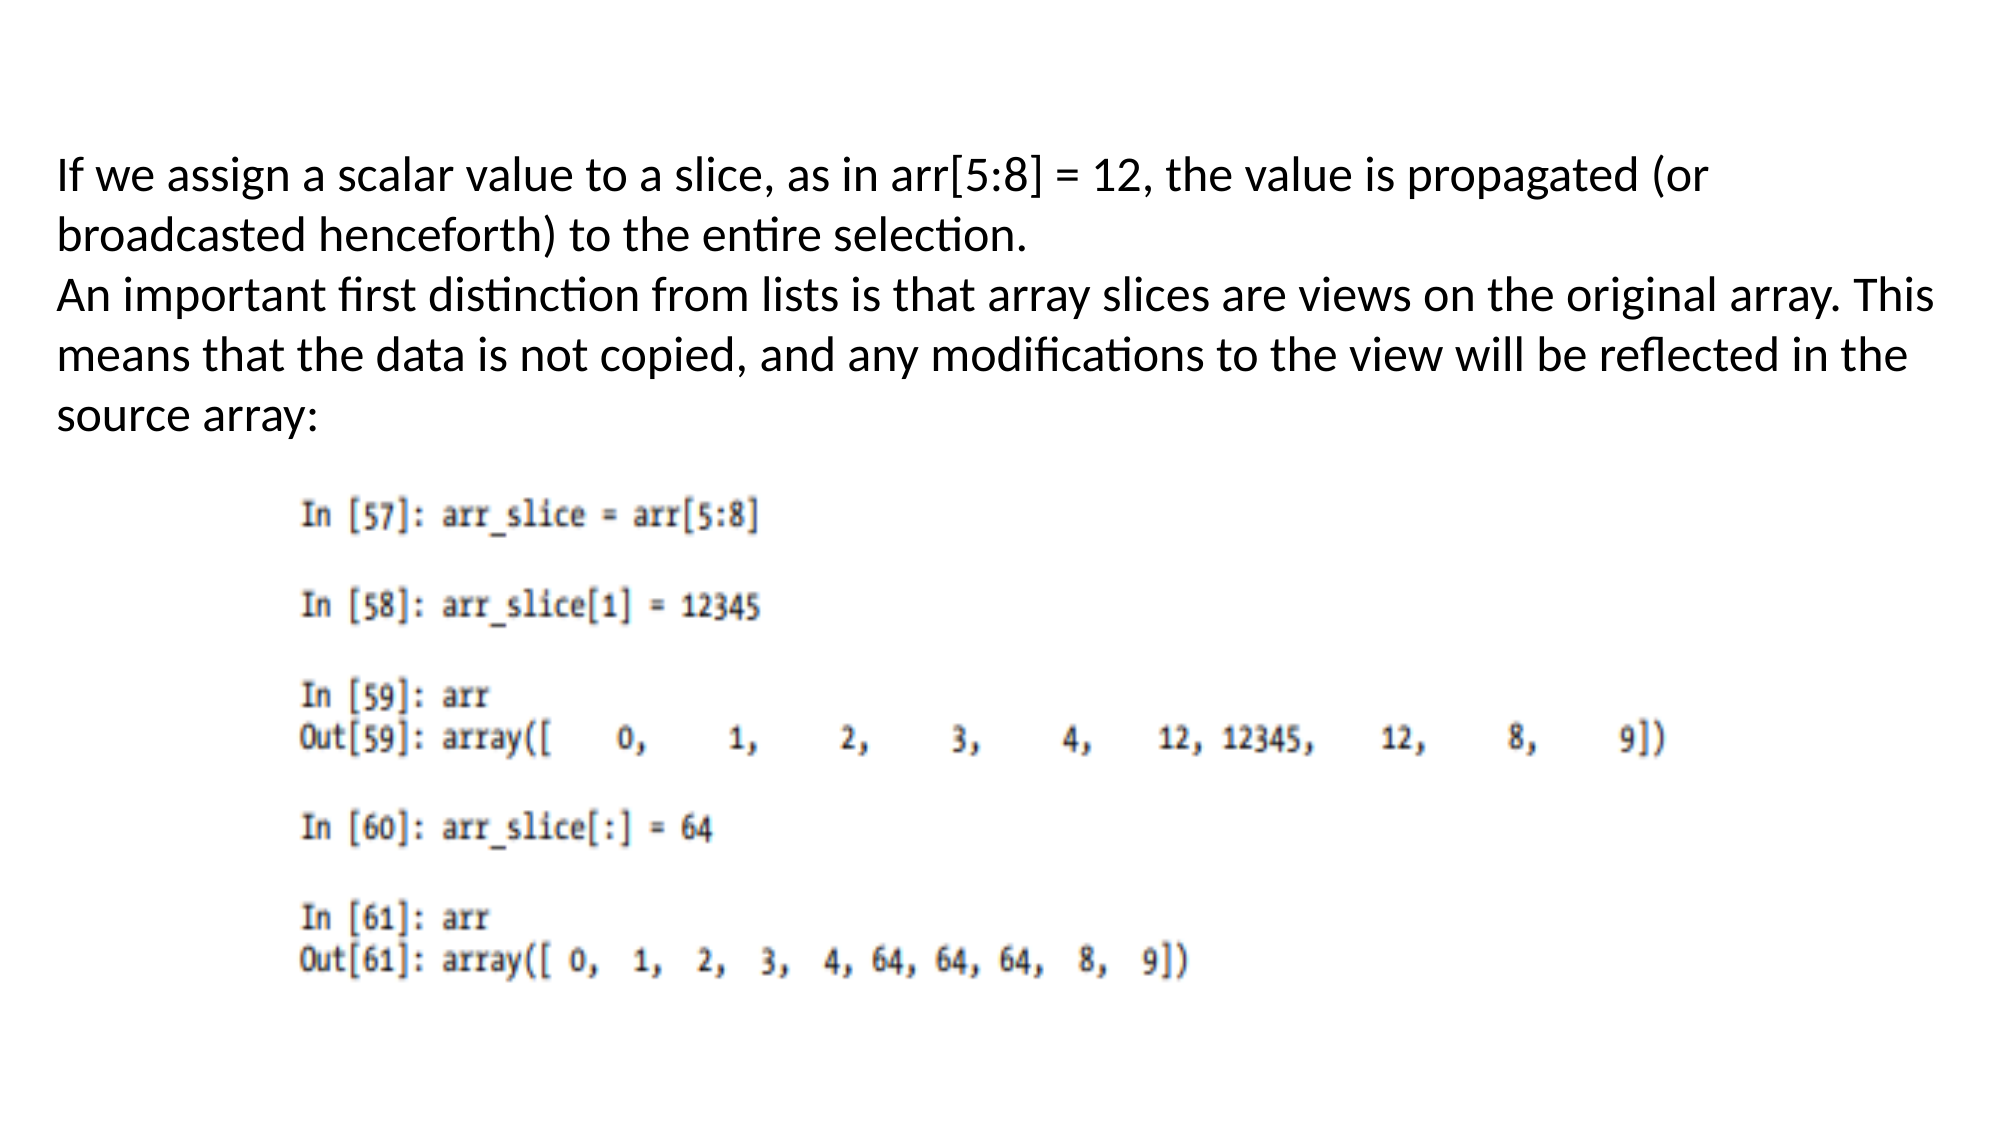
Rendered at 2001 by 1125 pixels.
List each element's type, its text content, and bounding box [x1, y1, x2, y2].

text_box If we assign a scalar value to a slice, as in arr[5:8] = 12, the value is propagated (or broadcasted henceforth) to the entire selection. An important first distinction from lists is that array slices are views on the original array. This means that the data is not copied, and any modifications to the view will be reflected in the source array: [41, 133, 1957, 449]
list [271, 479, 1708, 1007]
